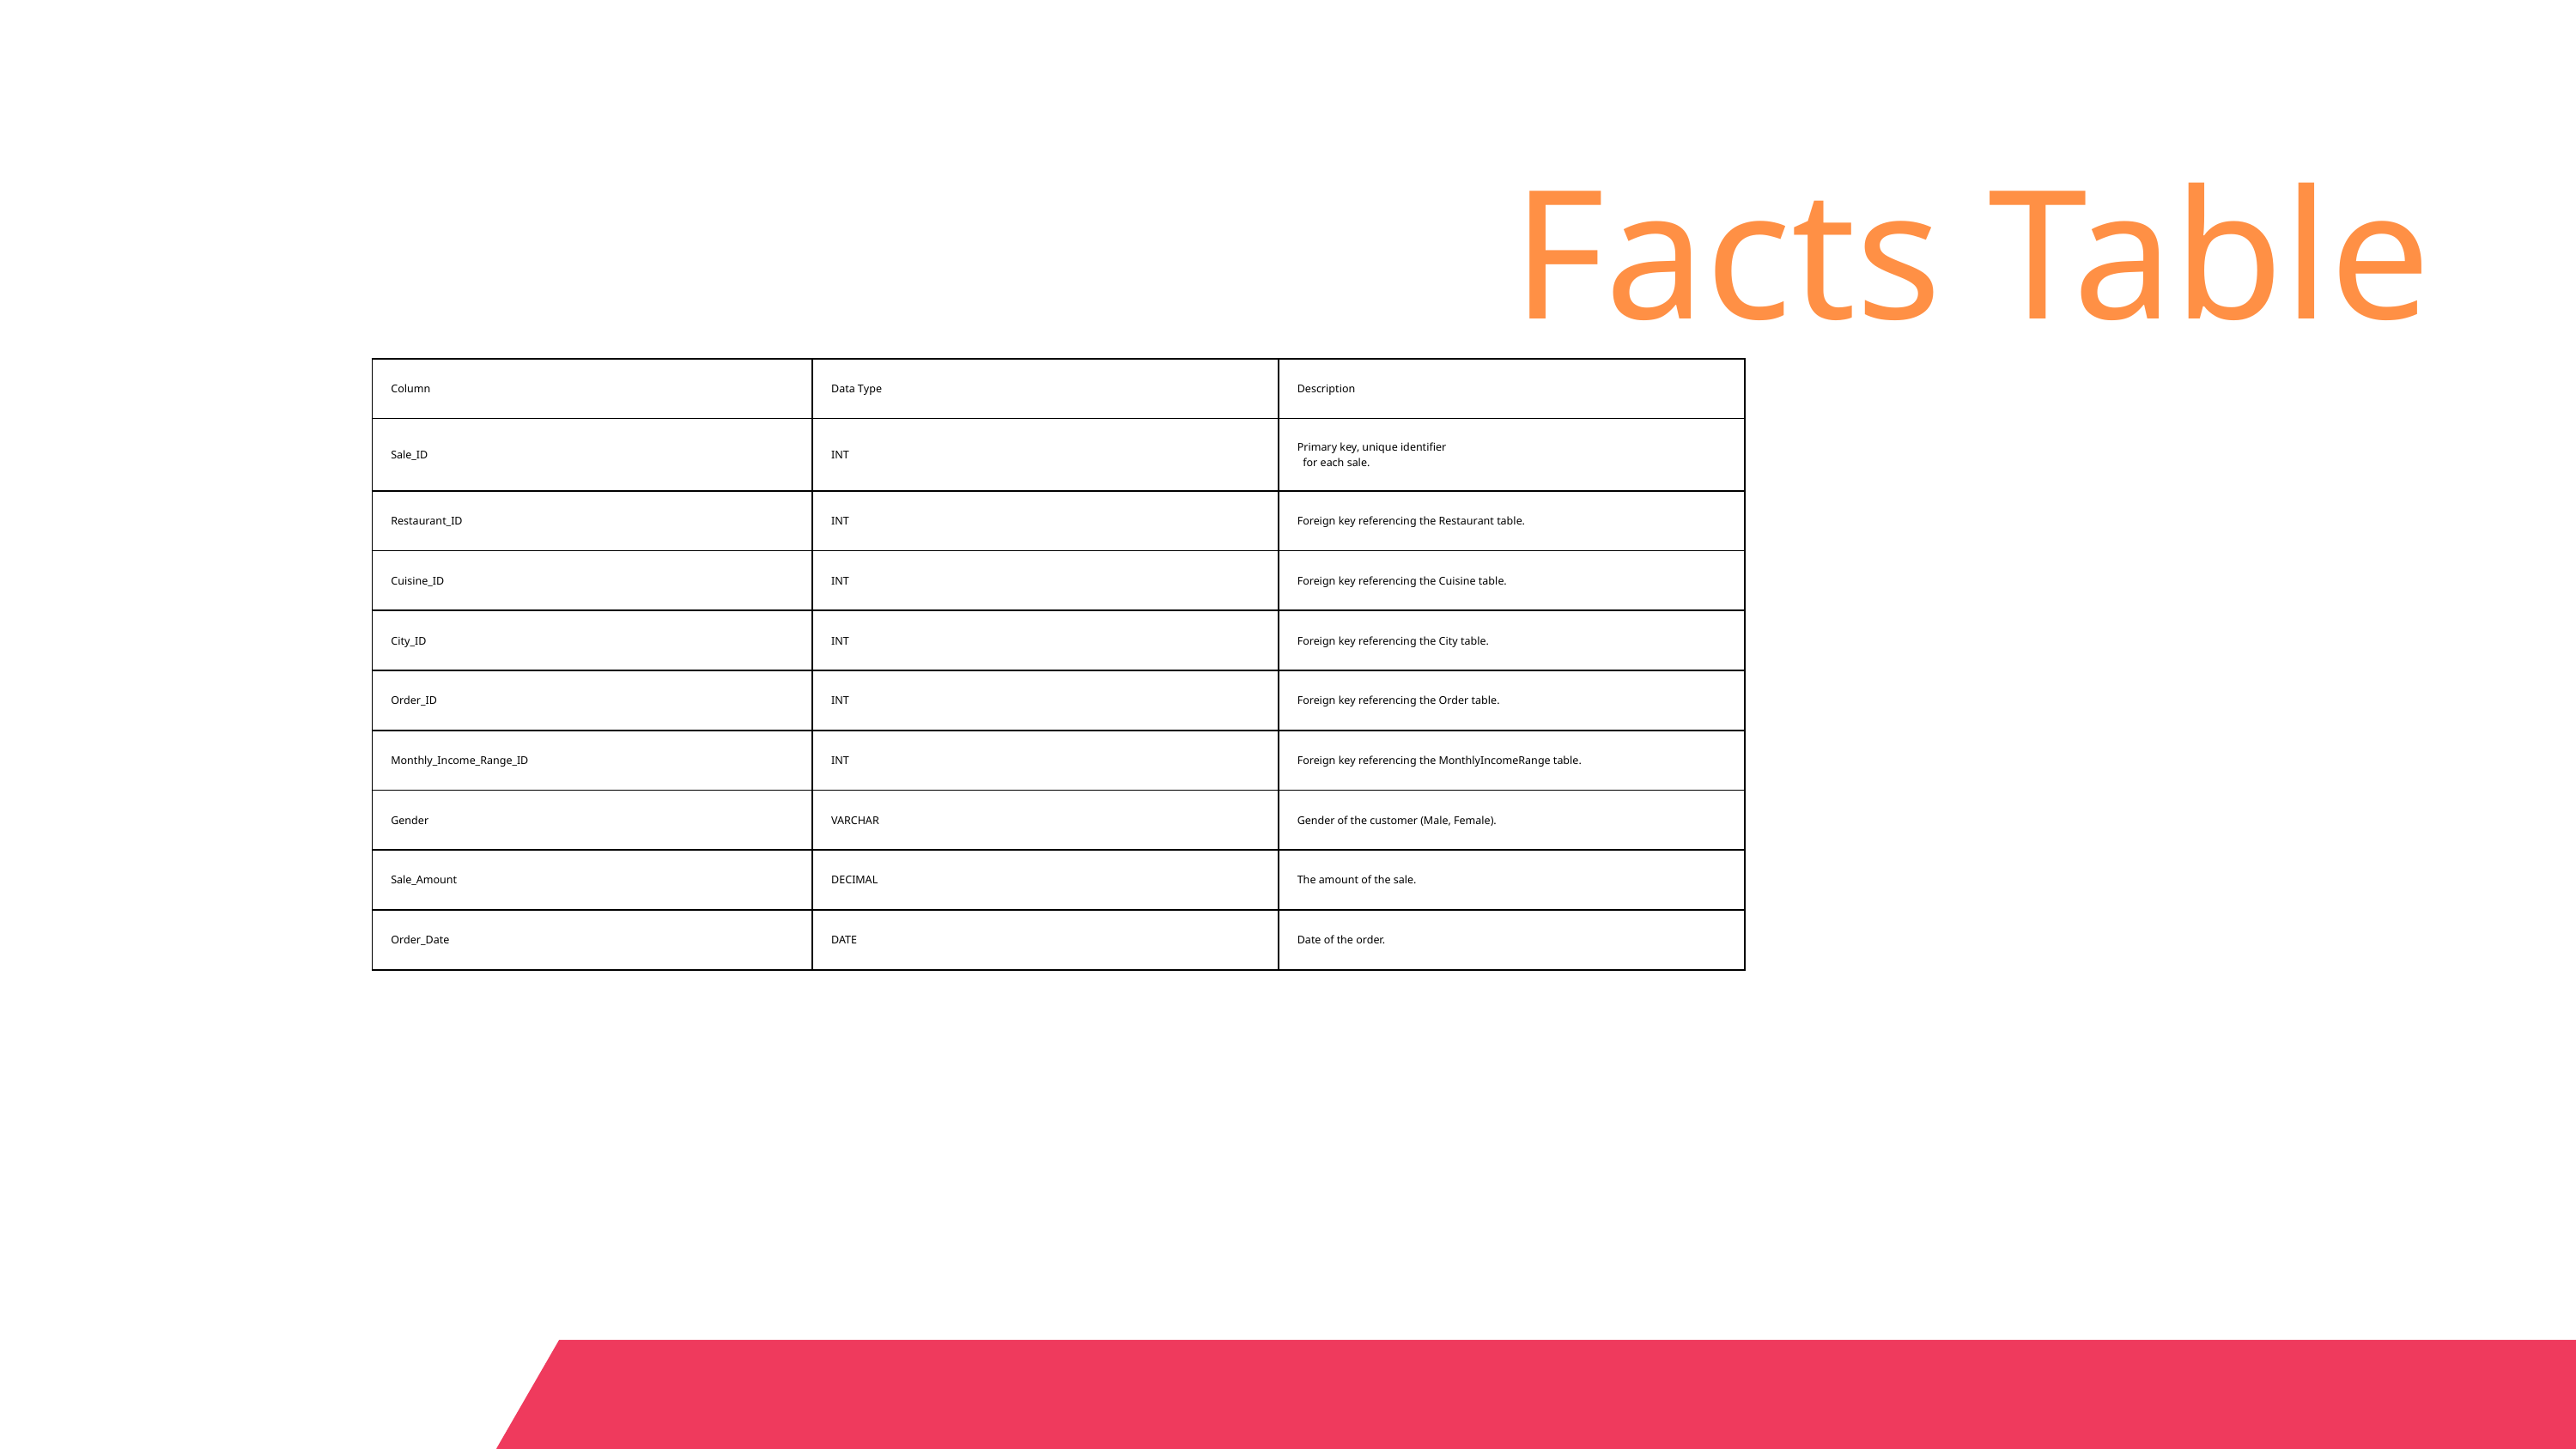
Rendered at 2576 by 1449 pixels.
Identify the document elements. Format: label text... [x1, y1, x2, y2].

table_cell Foreign key referencing the Restaurant table. [1279, 492, 1744, 550]
table_cell INT [813, 731, 1278, 790]
table_cell Primary key, unique identifier for each sale. [1279, 419, 1744, 490]
table_cell DECIMAL [813, 851, 1278, 909]
table_cell Sale_Amount [373, 851, 811, 909]
table_header Description [1279, 360, 1744, 418]
table_cell Cuisine_ID [373, 551, 811, 609]
table_cell Foreign key referencing the MonthlyIncomeRange table. [1279, 731, 1744, 790]
table_cell Foreign key referencing the Order table. [1279, 671, 1744, 730]
table_cell INT [813, 611, 1278, 670]
table_cell Foreign key referencing the City table. [1279, 611, 1744, 670]
table_cell Sale_ID [373, 419, 811, 490]
table_header Column [373, 360, 811, 418]
table_cell Monthly_Income_Range_ID [373, 731, 811, 790]
table_cell City_ID [373, 611, 811, 670]
table_cell Gender of the customer (Male, Female). [1279, 791, 1744, 849]
table_cell INT [813, 671, 1278, 730]
table_cell INT [813, 551, 1278, 609]
table_cell Gender [373, 791, 811, 849]
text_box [495, 1339, 2576, 1449]
table_cell Foreign key referencing the Cuisine table. [1279, 551, 1744, 609]
table_cell INT [813, 492, 1278, 550]
table_cell Date of the order. [1279, 911, 1744, 969]
table_cell The amount of the sale. [1279, 851, 1744, 909]
table_header Data Type [813, 360, 1278, 418]
table_cell DATE [813, 911, 1278, 969]
table_cell Restaurant_ID [373, 492, 811, 550]
text_box Facts Table [1095, 158, 2432, 355]
table_cell Order_Date [373, 911, 811, 969]
table_cell Order_ID [373, 671, 811, 730]
table_cell INT [813, 419, 1278, 490]
table_cell VARCHAR [813, 791, 1278, 849]
